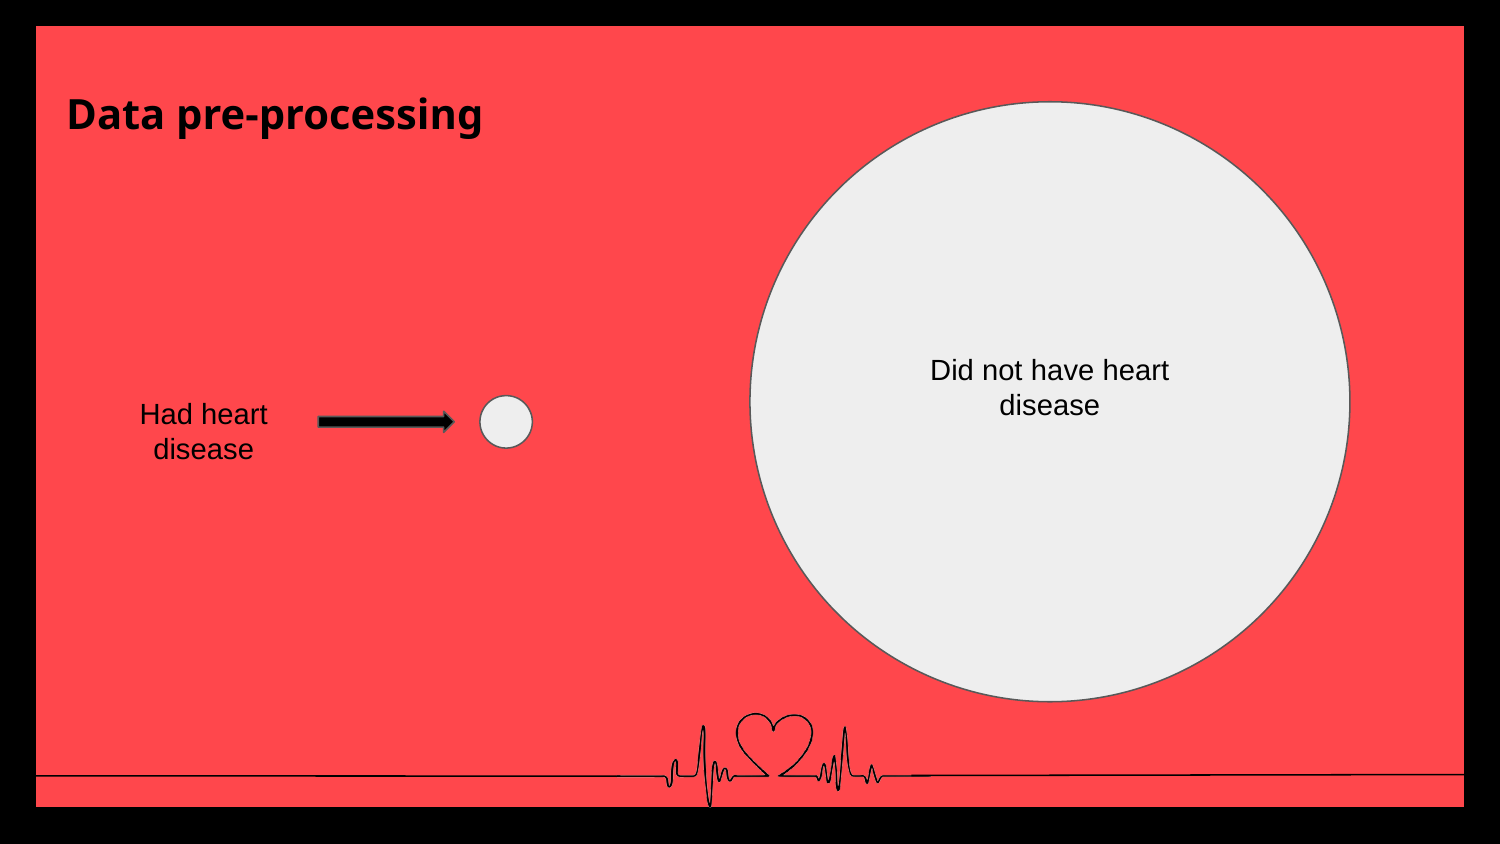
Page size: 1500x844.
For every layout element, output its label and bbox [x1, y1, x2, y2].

text_box [22, 688, 1478, 832]
picture [36, 25, 1464, 688]
